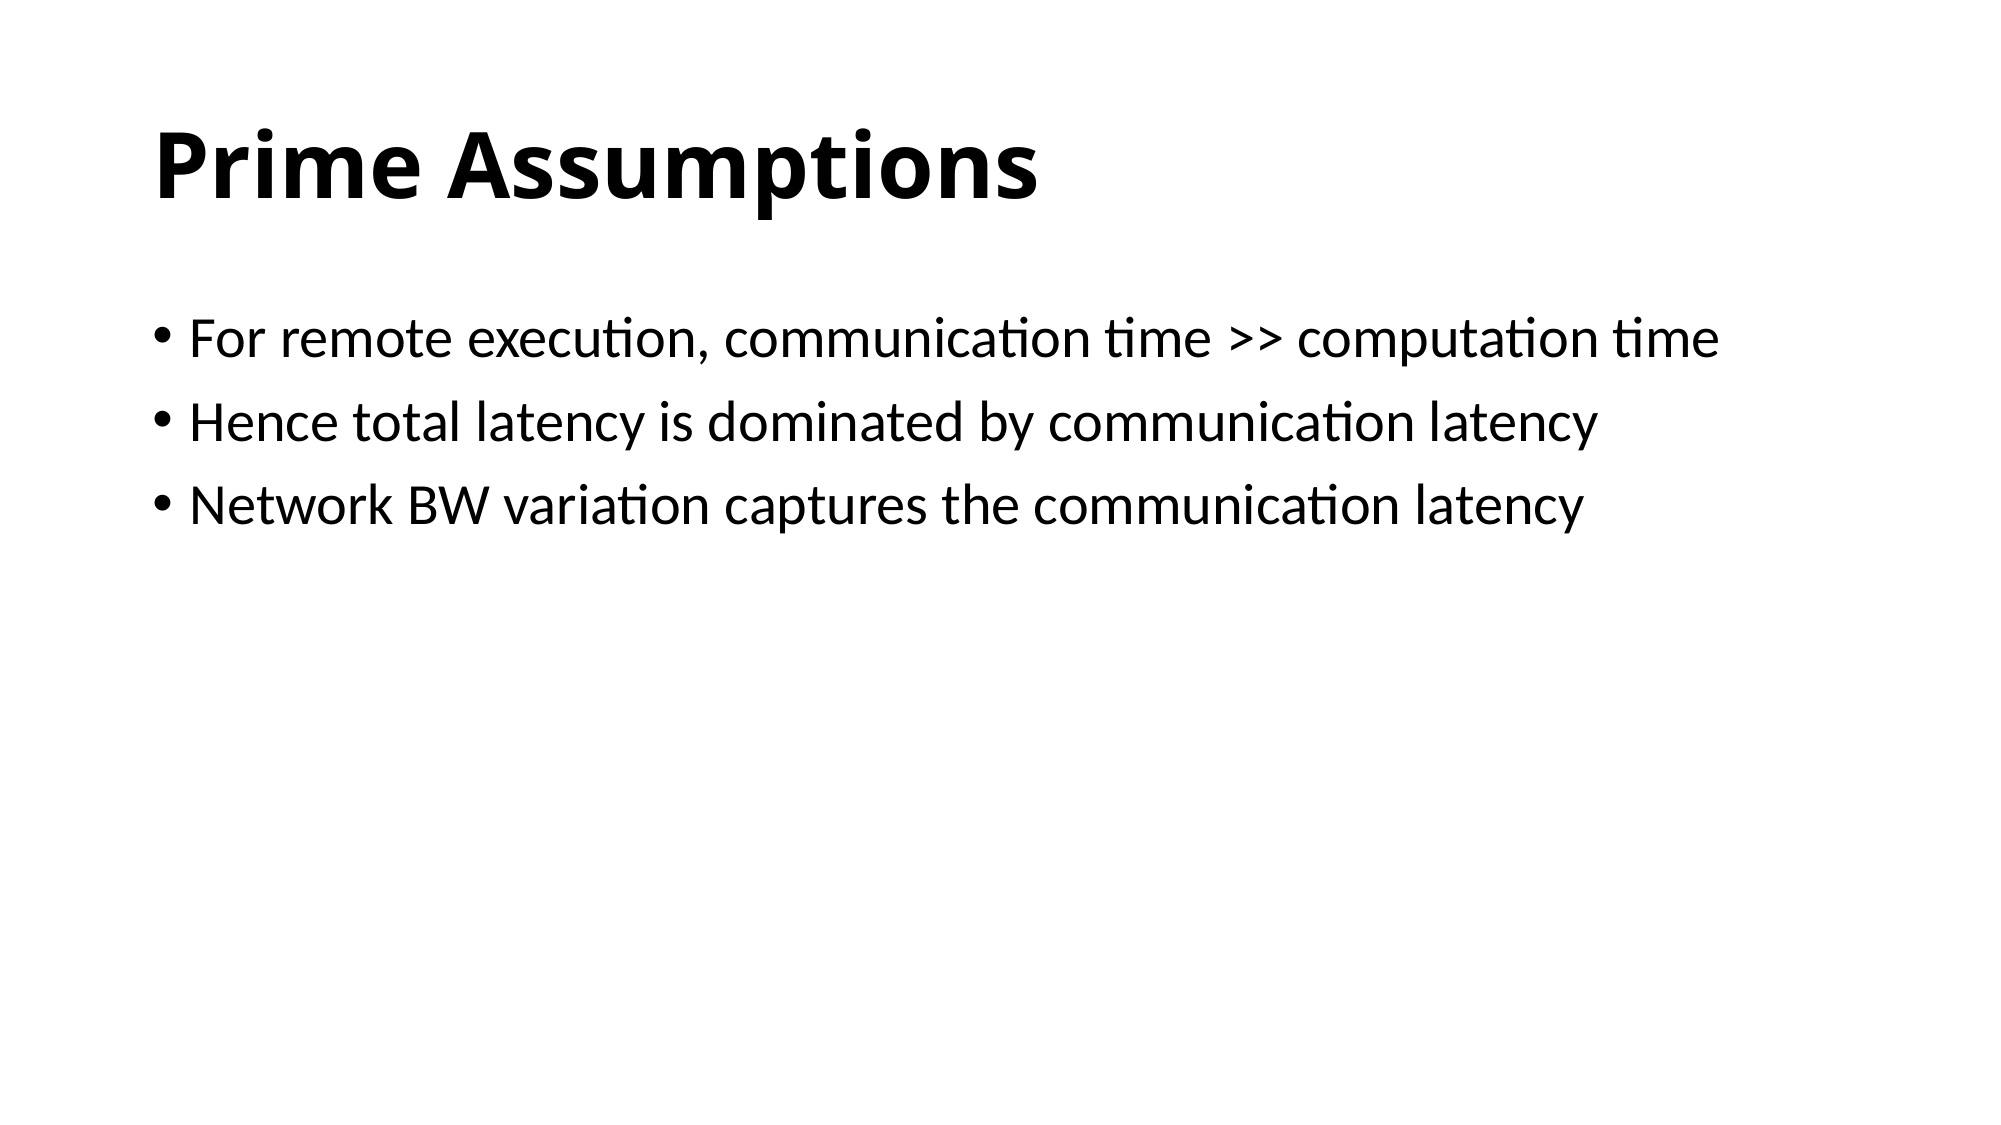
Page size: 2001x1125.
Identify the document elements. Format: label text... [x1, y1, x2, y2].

title Prime Assumptions [137, 59, 1863, 278]
list For remote execution, communication time >> computation time Hence total latency is dominated by communication latency Network BW variation captures the communication latency [137, 299, 1863, 1014]
